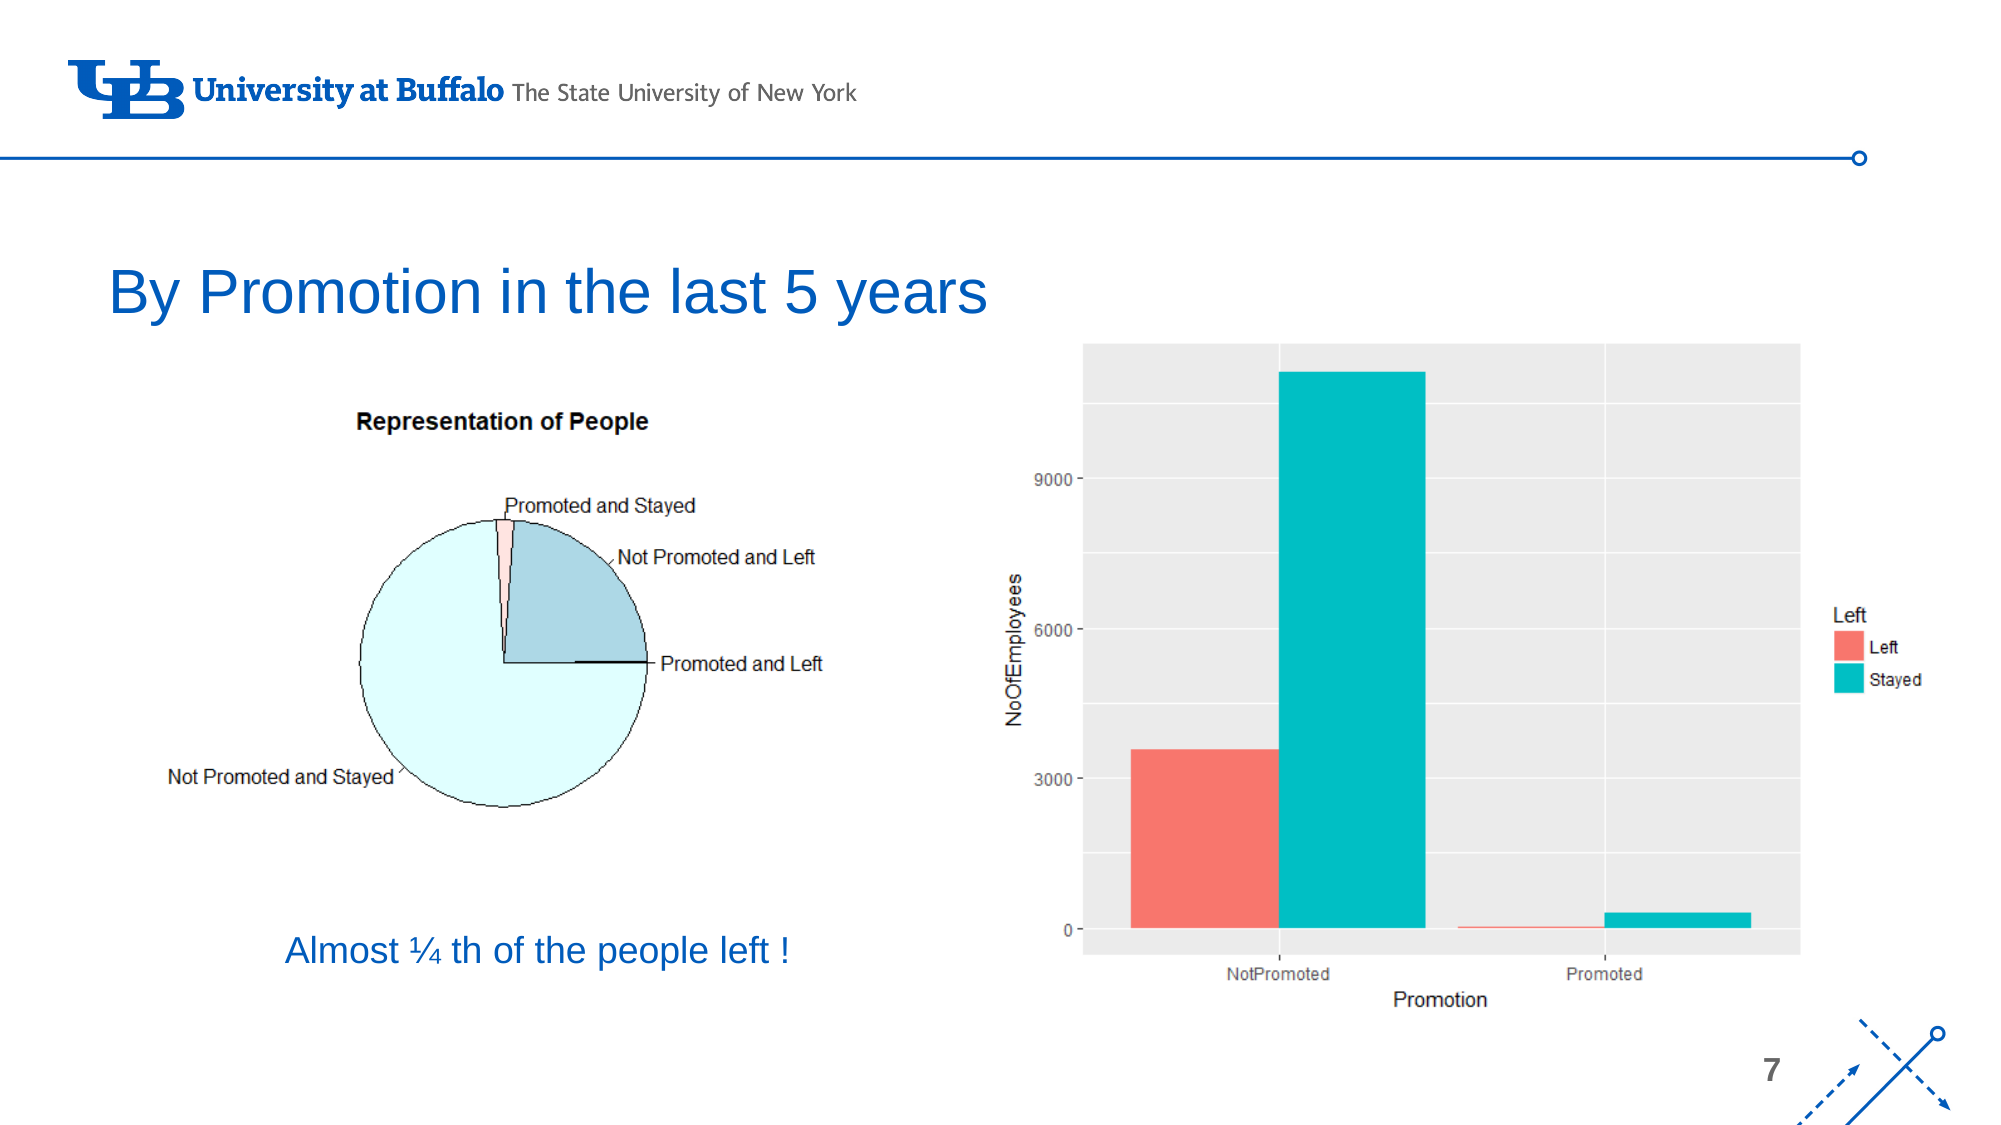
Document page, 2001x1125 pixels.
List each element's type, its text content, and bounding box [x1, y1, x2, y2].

title By Promotion in the last 5 years [93, 216, 1819, 335]
picture [0, 0, 2000, 1125]
